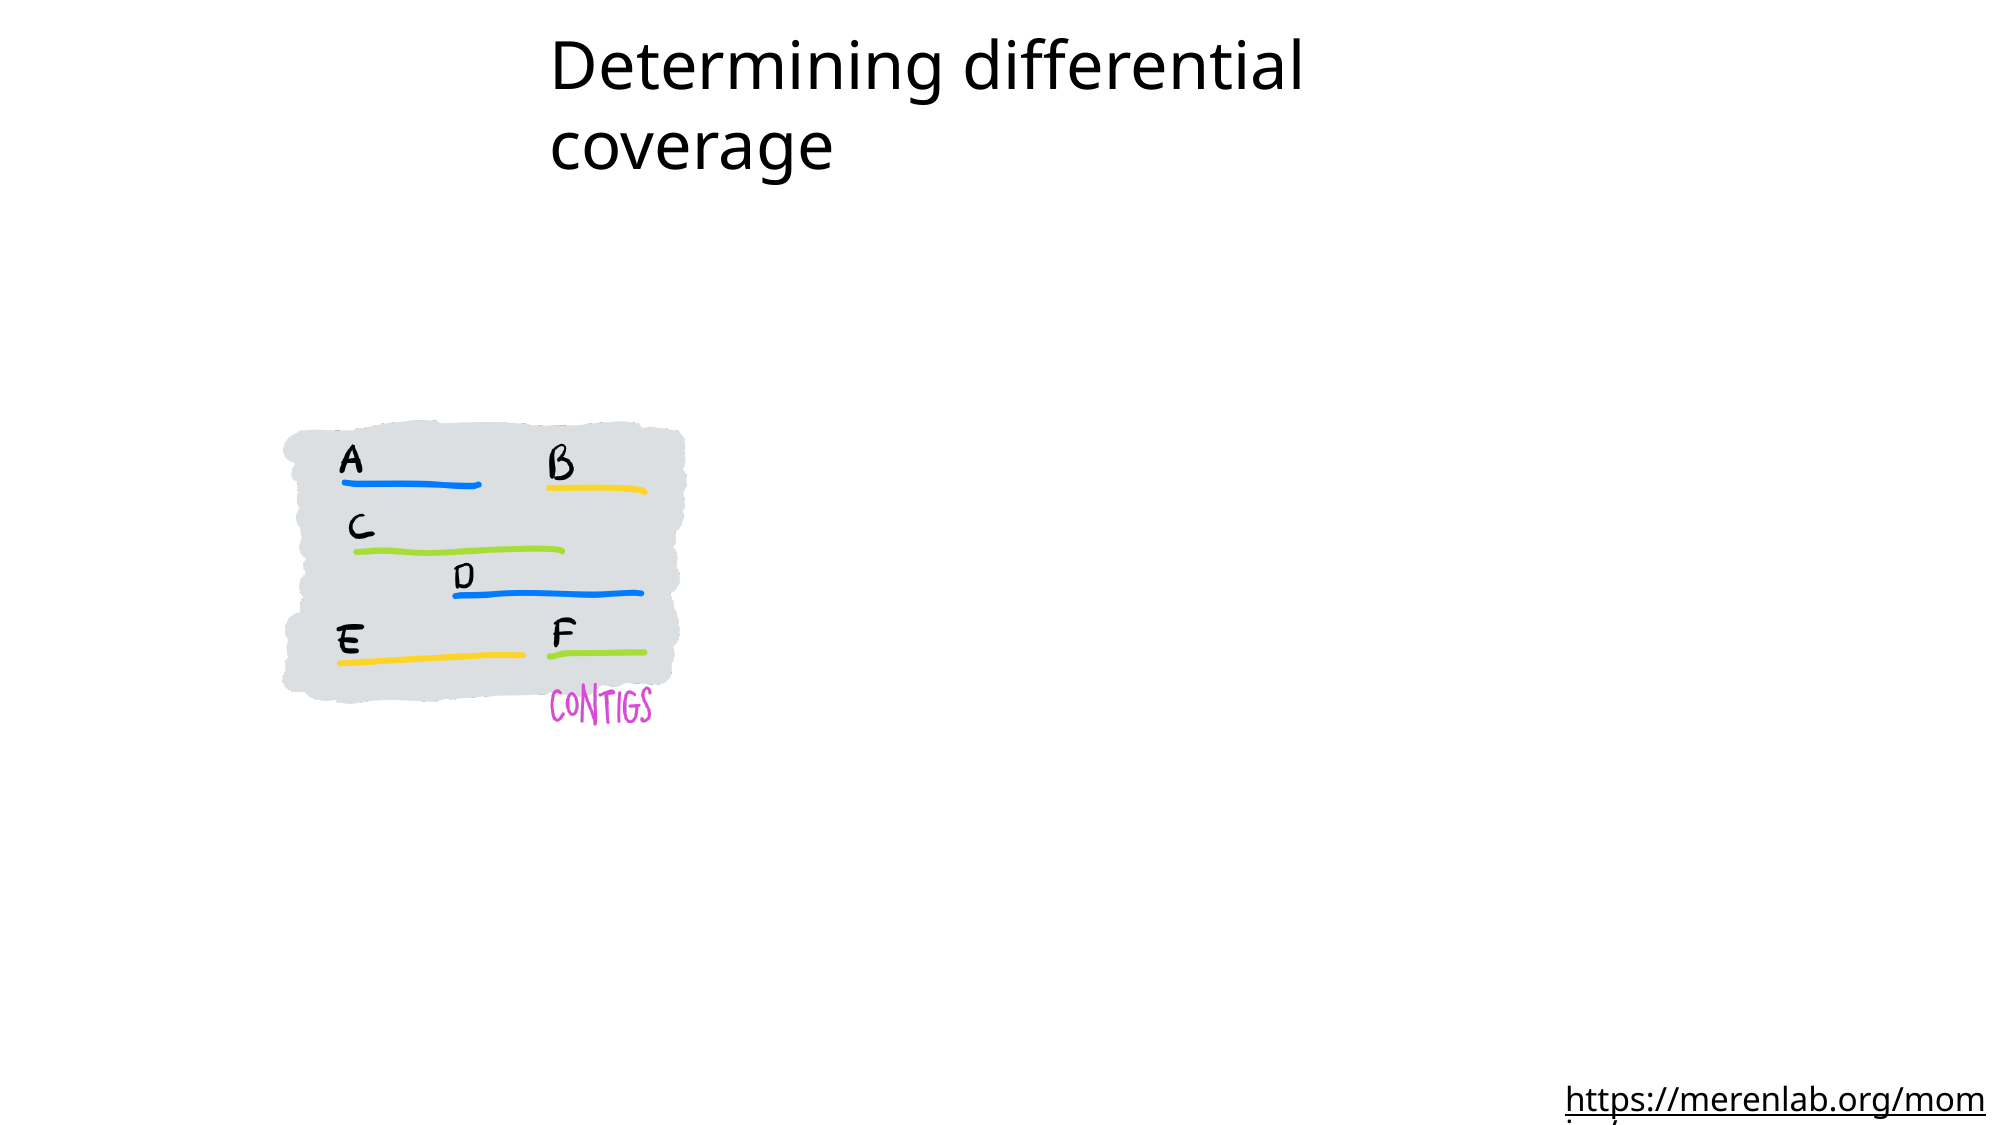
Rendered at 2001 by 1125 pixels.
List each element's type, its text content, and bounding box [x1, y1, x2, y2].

text_box https://merenlab.org/momics/ [1550, 1070, 2000, 1125]
text_box Determining differential coverage [534, 14, 1530, 140]
picture [257, 140, 1743, 985]
